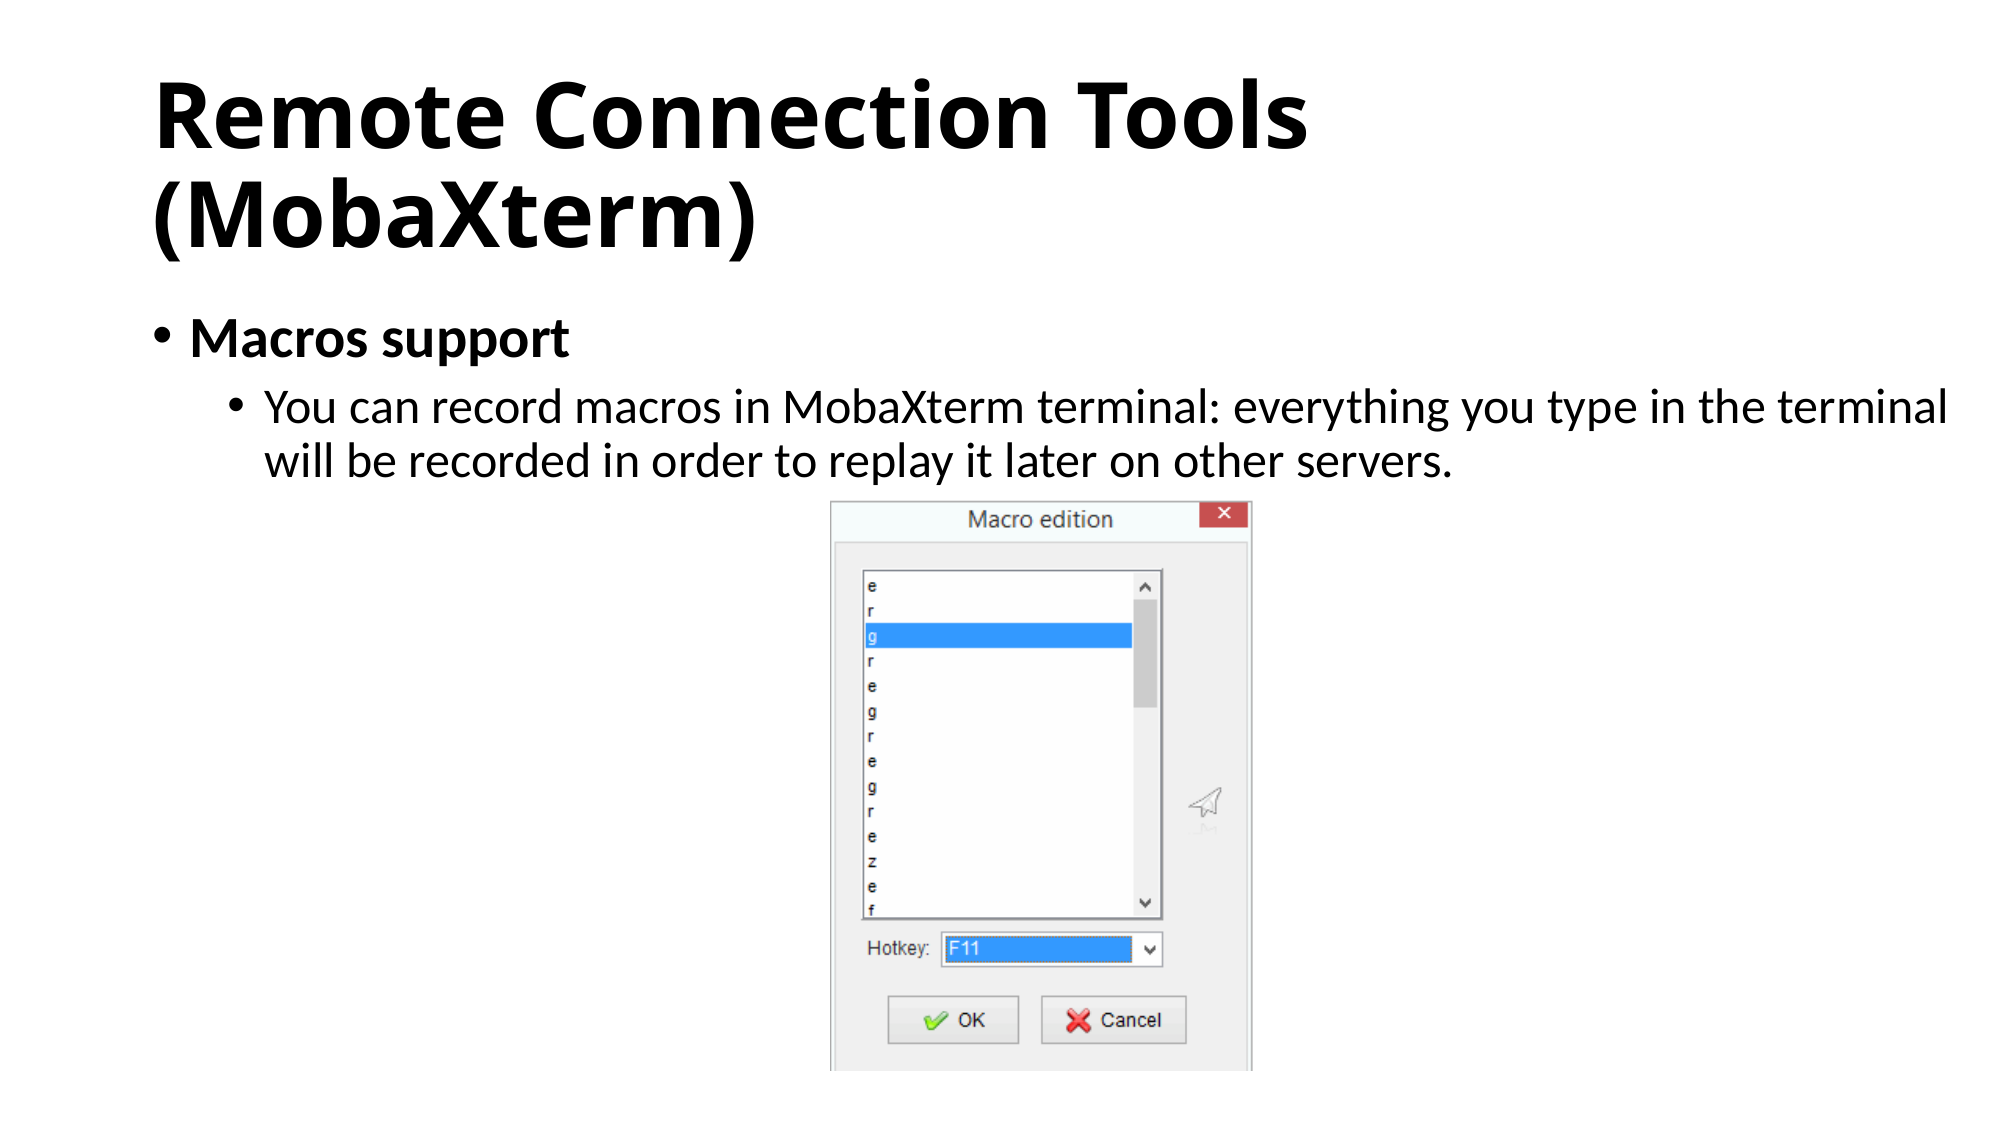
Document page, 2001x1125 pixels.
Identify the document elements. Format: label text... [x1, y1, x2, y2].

picture [830, 498, 1256, 1071]
list Macros support You can record macros in MobaXterm terminal: everything you type in the terminal will be recorded in order to replay it later on other servers. [137, 299, 2000, 611]
title Remote Connection Tools (MobaXterm) [137, 59, 1863, 278]
